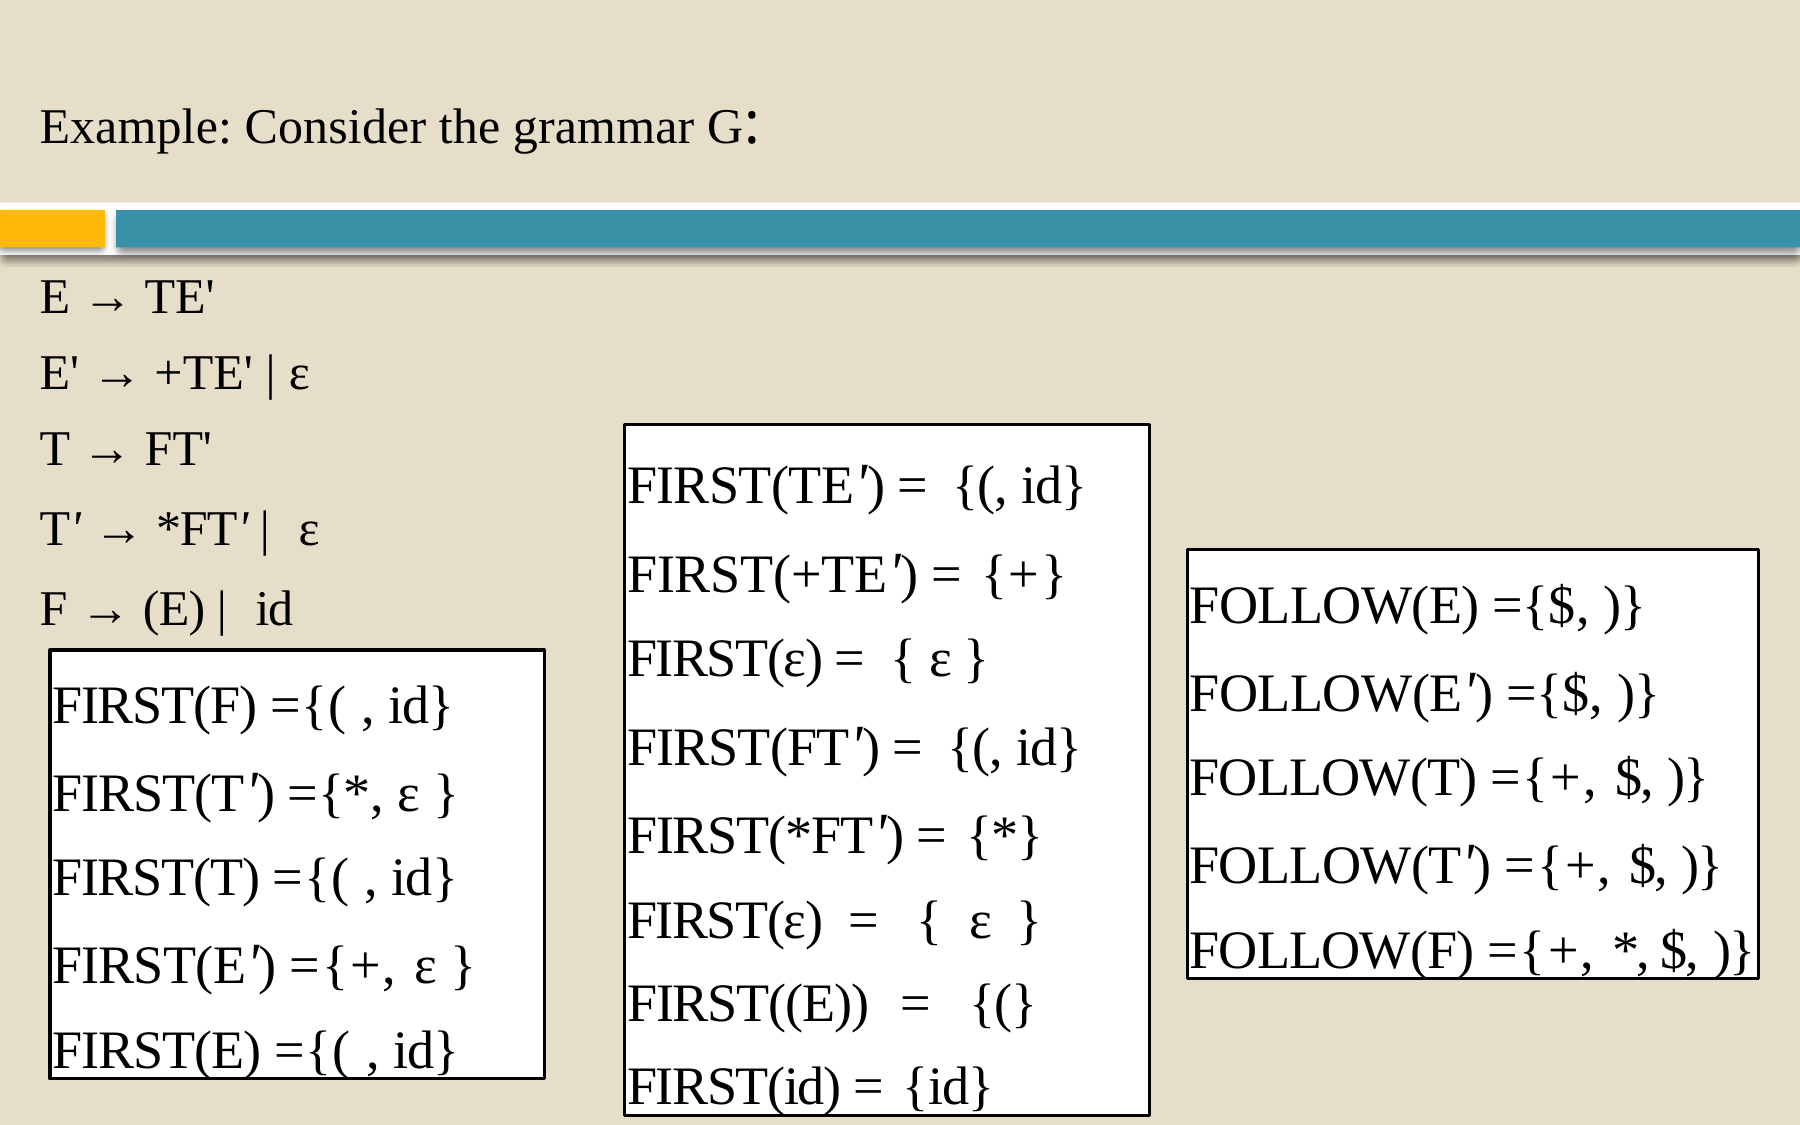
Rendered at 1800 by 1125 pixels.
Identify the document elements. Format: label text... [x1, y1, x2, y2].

text_box FIRST(F) ={( , id} FIRST(T') ={*, ε } FIRST(T) ={( , id} FIRST(E') ={+, ε } FIRST(E) ={( , id} [48, 648, 546, 1080]
text_box FIRST(TE') = {(, id} FIRST(+TE') = {+} FIRST(ε) = { ε } FIRST(FT') = {(, id} FIRST(*FT') = {*} FIRST(ε) = { ε } FIRST((E)) = {(} FIRST(id) = {id} [623, 423, 1151, 1117]
text_box FOLLOW(E) ={$, )} FOLLOW(E') ={$, )} FOLLOW(T) ={+, $, )} FOLLOW(T') ={+, $, )} FOLLOW(F) ={+, *, $, )} [1186, 548, 1760, 980]
text_box Example: Consider the grammar G: E → TE' E' → +TE' | ε T → FT' T' → *FT' | ε F → (E) | id [37, 62, 763, 636]
